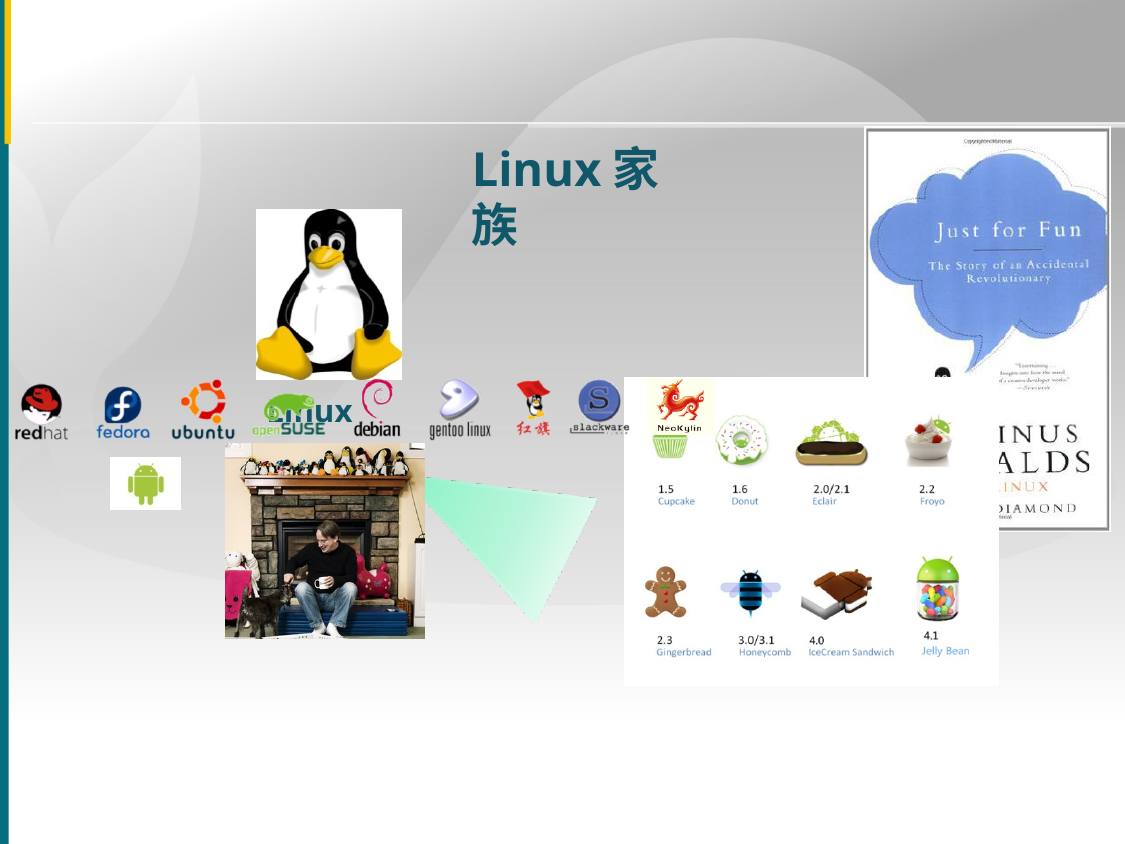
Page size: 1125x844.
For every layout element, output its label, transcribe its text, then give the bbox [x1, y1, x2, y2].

picture [0, 0, 1125, 844]
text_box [13, 377, 715, 441]
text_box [483, 474, 597, 623]
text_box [225, 209, 483, 377]
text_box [225, 441, 483, 639]
text_box Linux家族 [457, 131, 721, 259]
